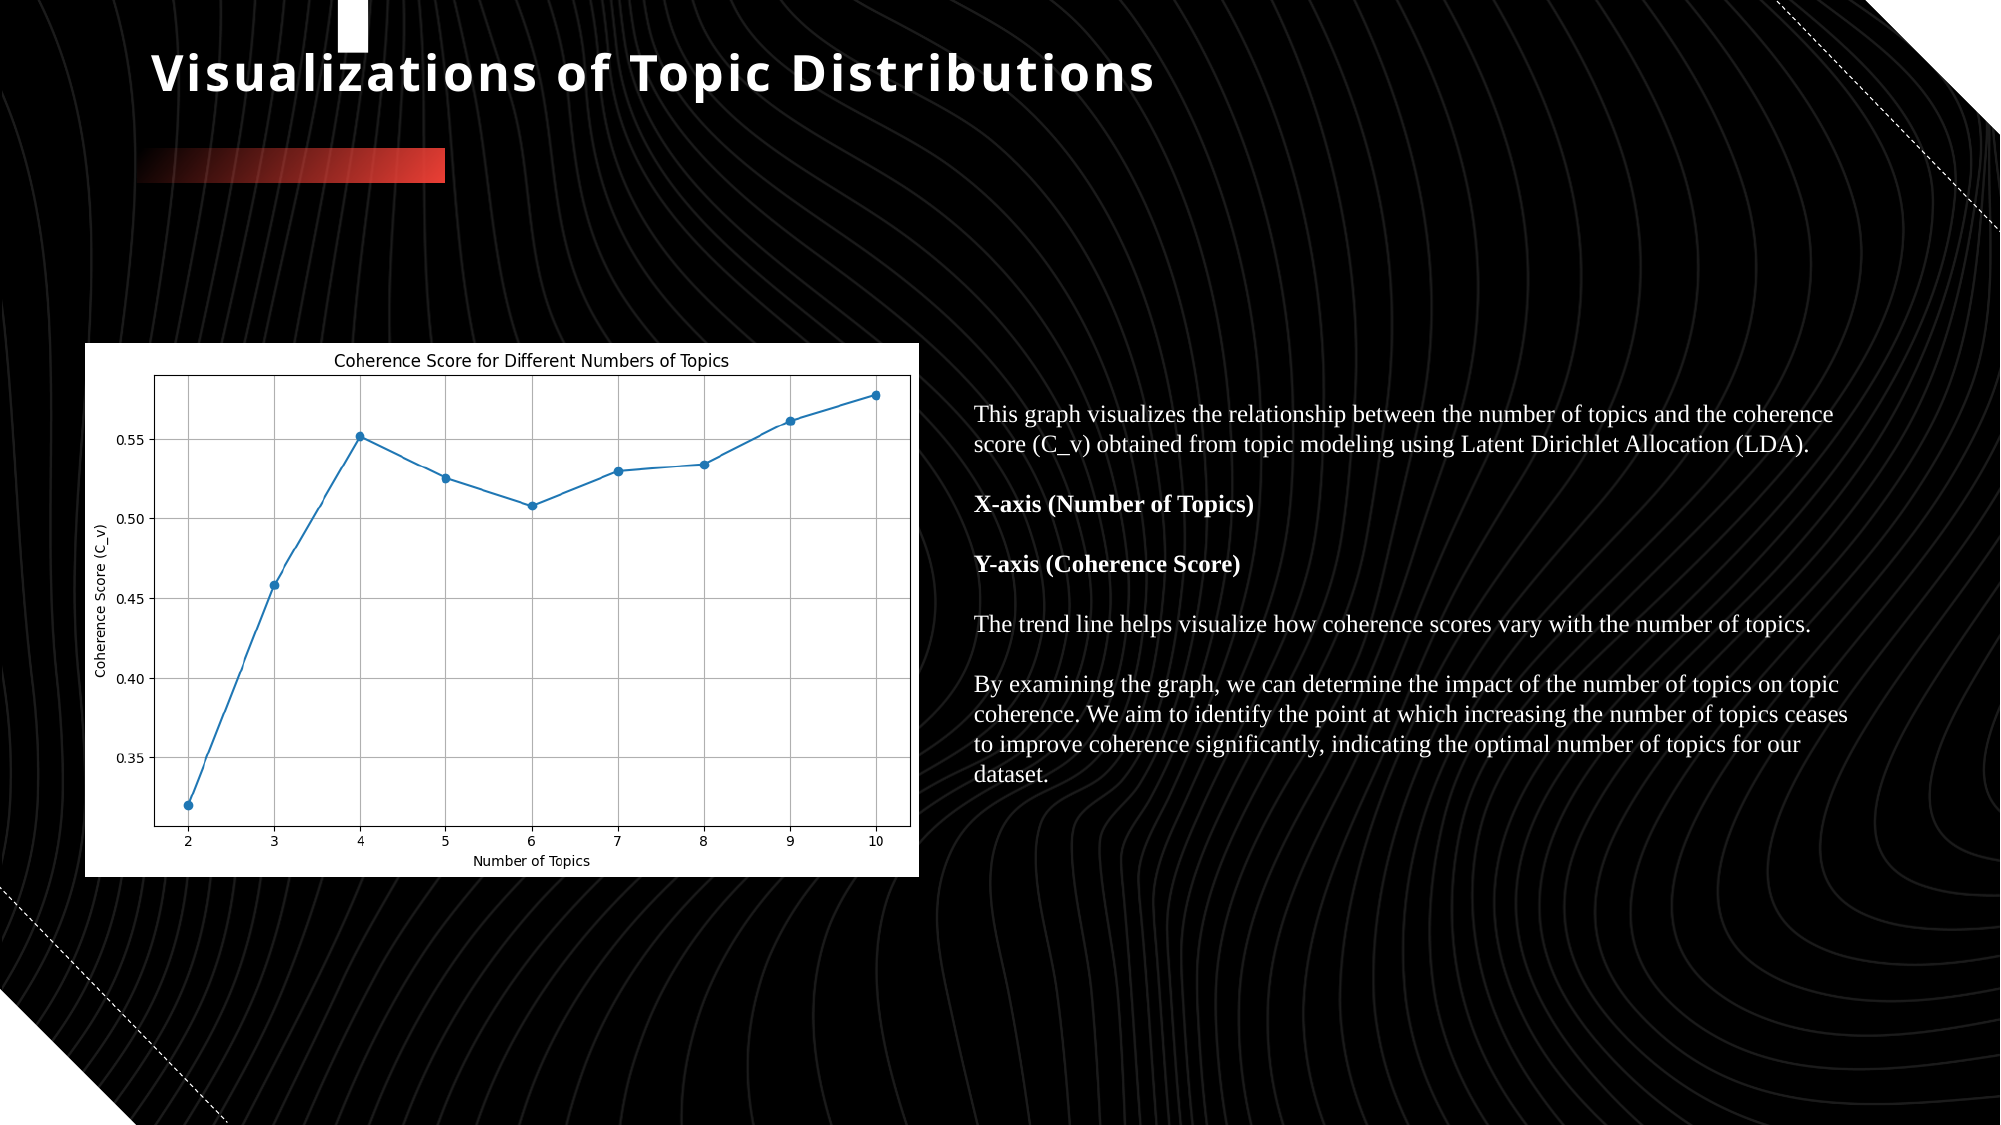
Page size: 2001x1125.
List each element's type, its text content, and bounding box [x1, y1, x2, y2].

text_box This graph visualizes the relationship between the number of topics and the coherence score (C_v) obtained from topic modeling using Latent Dirichlet Allocation (LDA). X-axis (Number of Topics) Y-axis (Coherence Score) The trend line helps visualize how coherence scores vary with the number of topics. By examining the graph, we can determine the impact of the number of topics on topic coherence. We aim to identify the point at which increasing the number of topics ceases to improve coherence significantly, indicating the optimal number of topics for our dataset. [958, 390, 1875, 795]
title Visualizations of Topic Distributions [136, 27, 1863, 124]
text_box [337, 0, 369, 53]
picture [85, 343, 919, 877]
